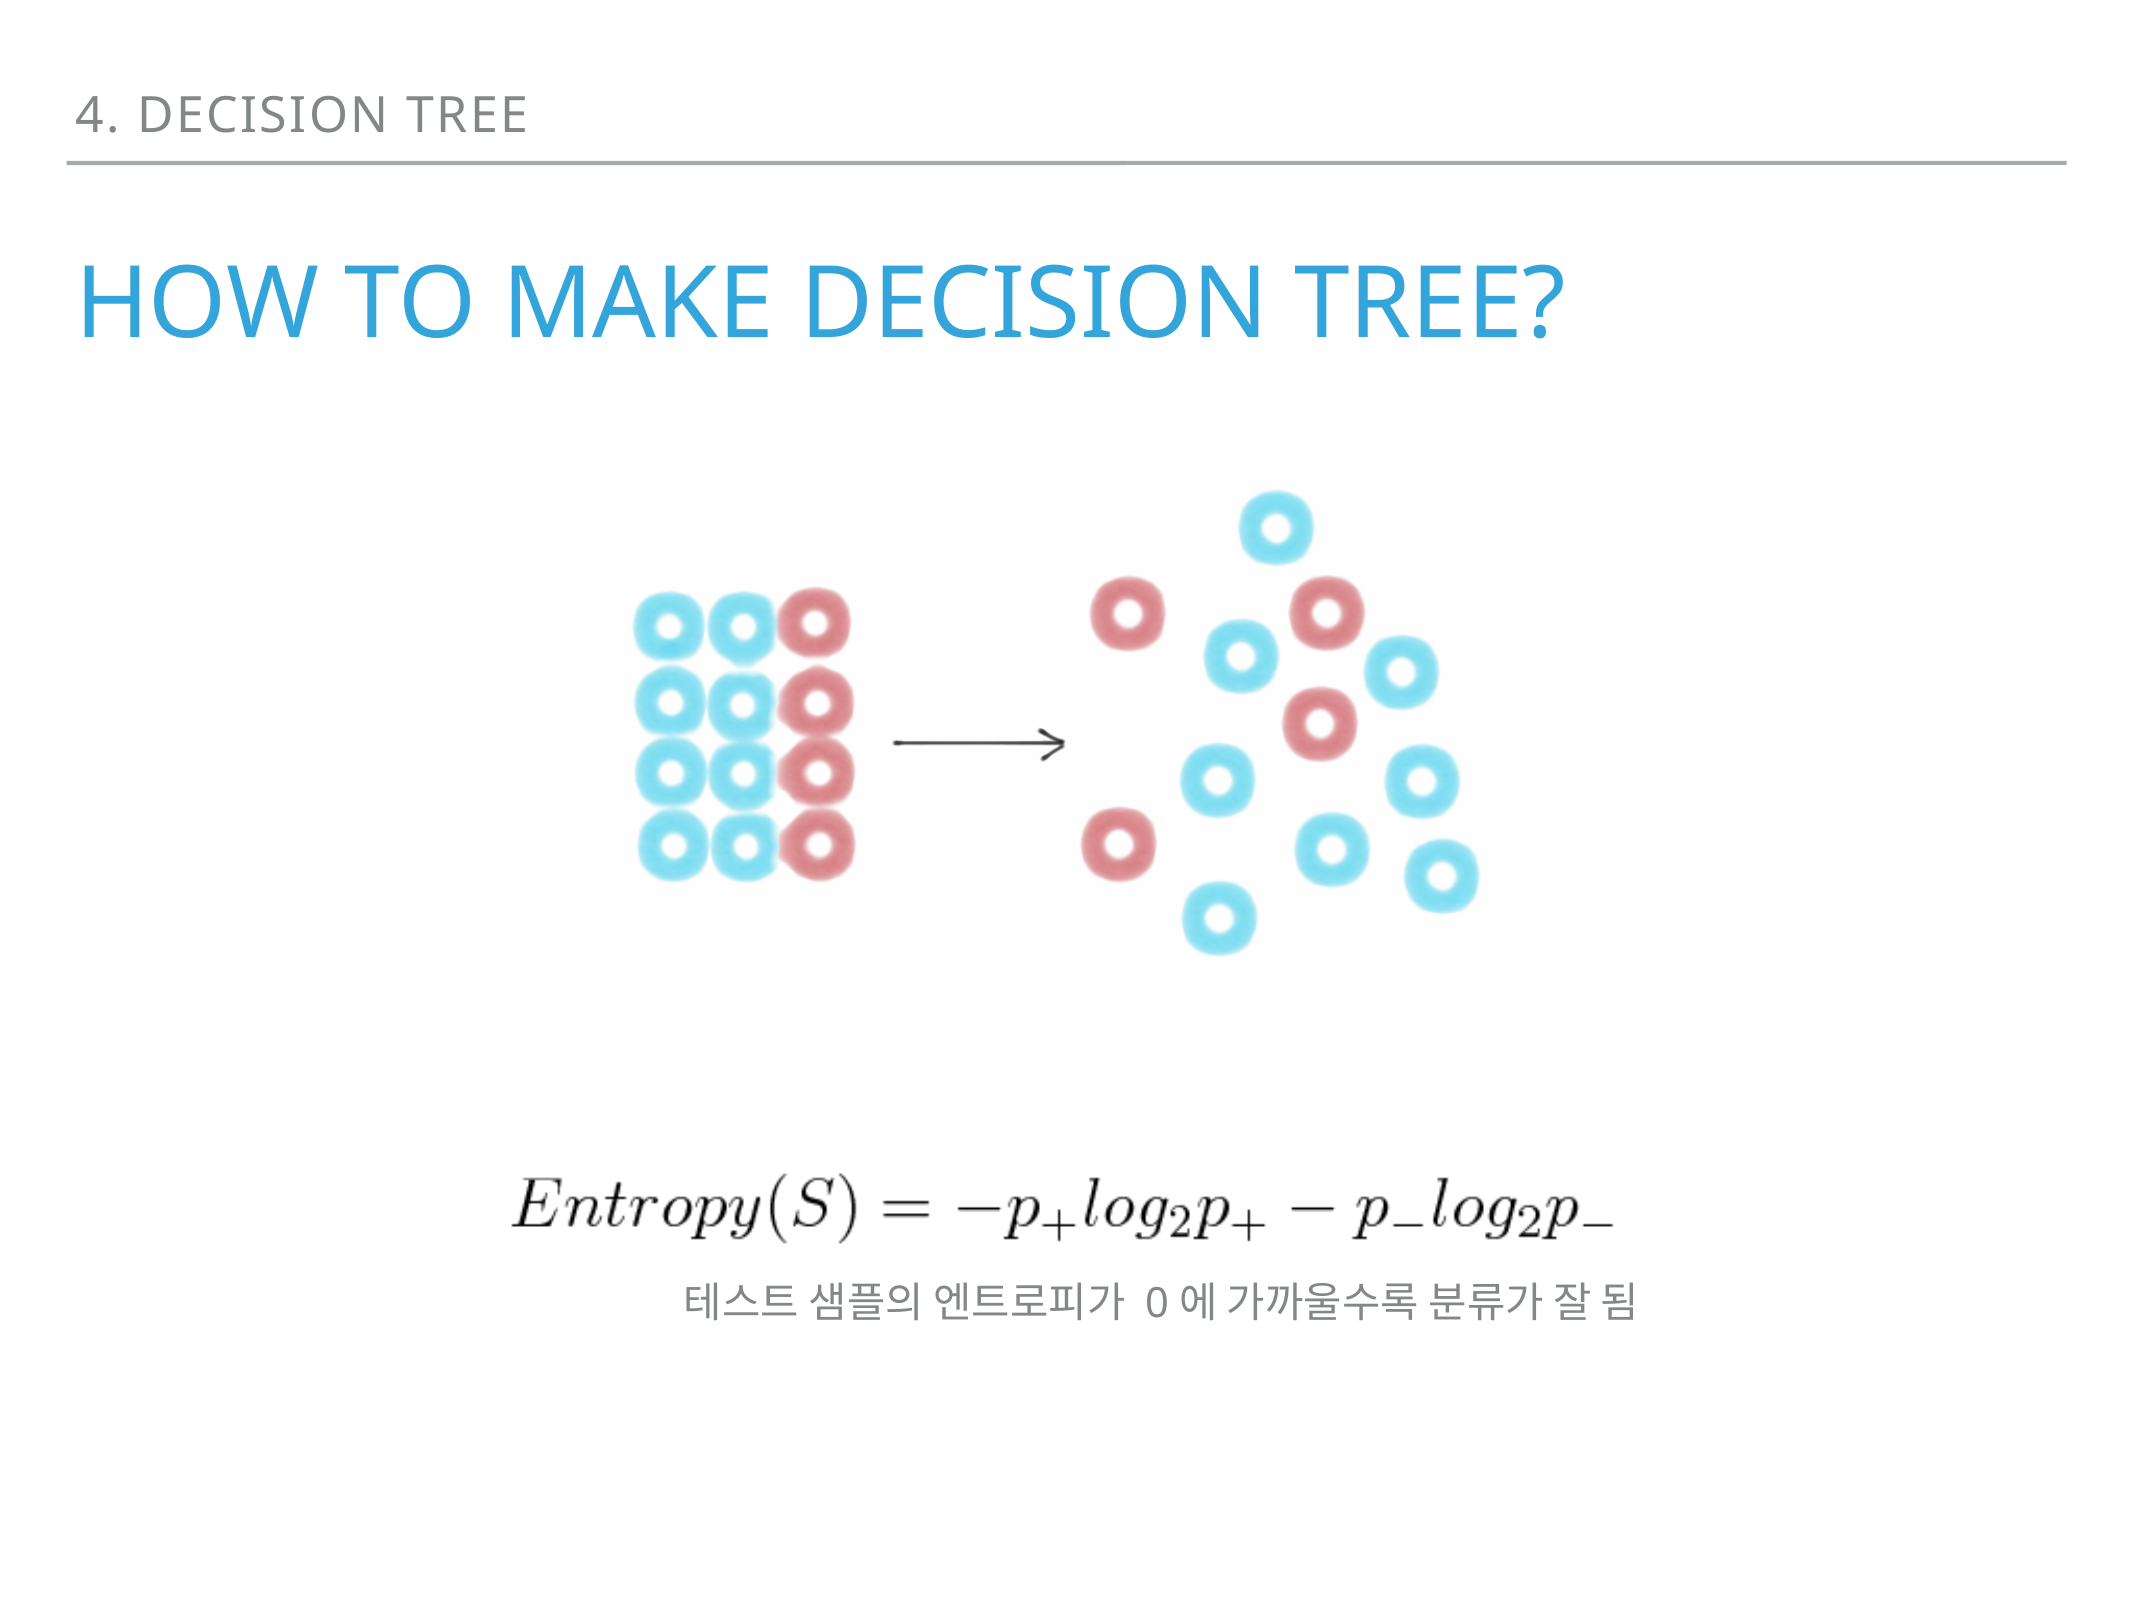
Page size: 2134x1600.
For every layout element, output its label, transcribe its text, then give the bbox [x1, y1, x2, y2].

title How to make decision tree? [66, 251, 2068, 372]
picture [501, 1167, 1632, 1250]
picture [589, 472, 1544, 983]
list 4. decision tree [66, 74, 1901, 151]
text_box 테스트 샘플의 엔트로피가 0에 가까울수록 분류가 잘 됨 [675, 1266, 1648, 1334]
